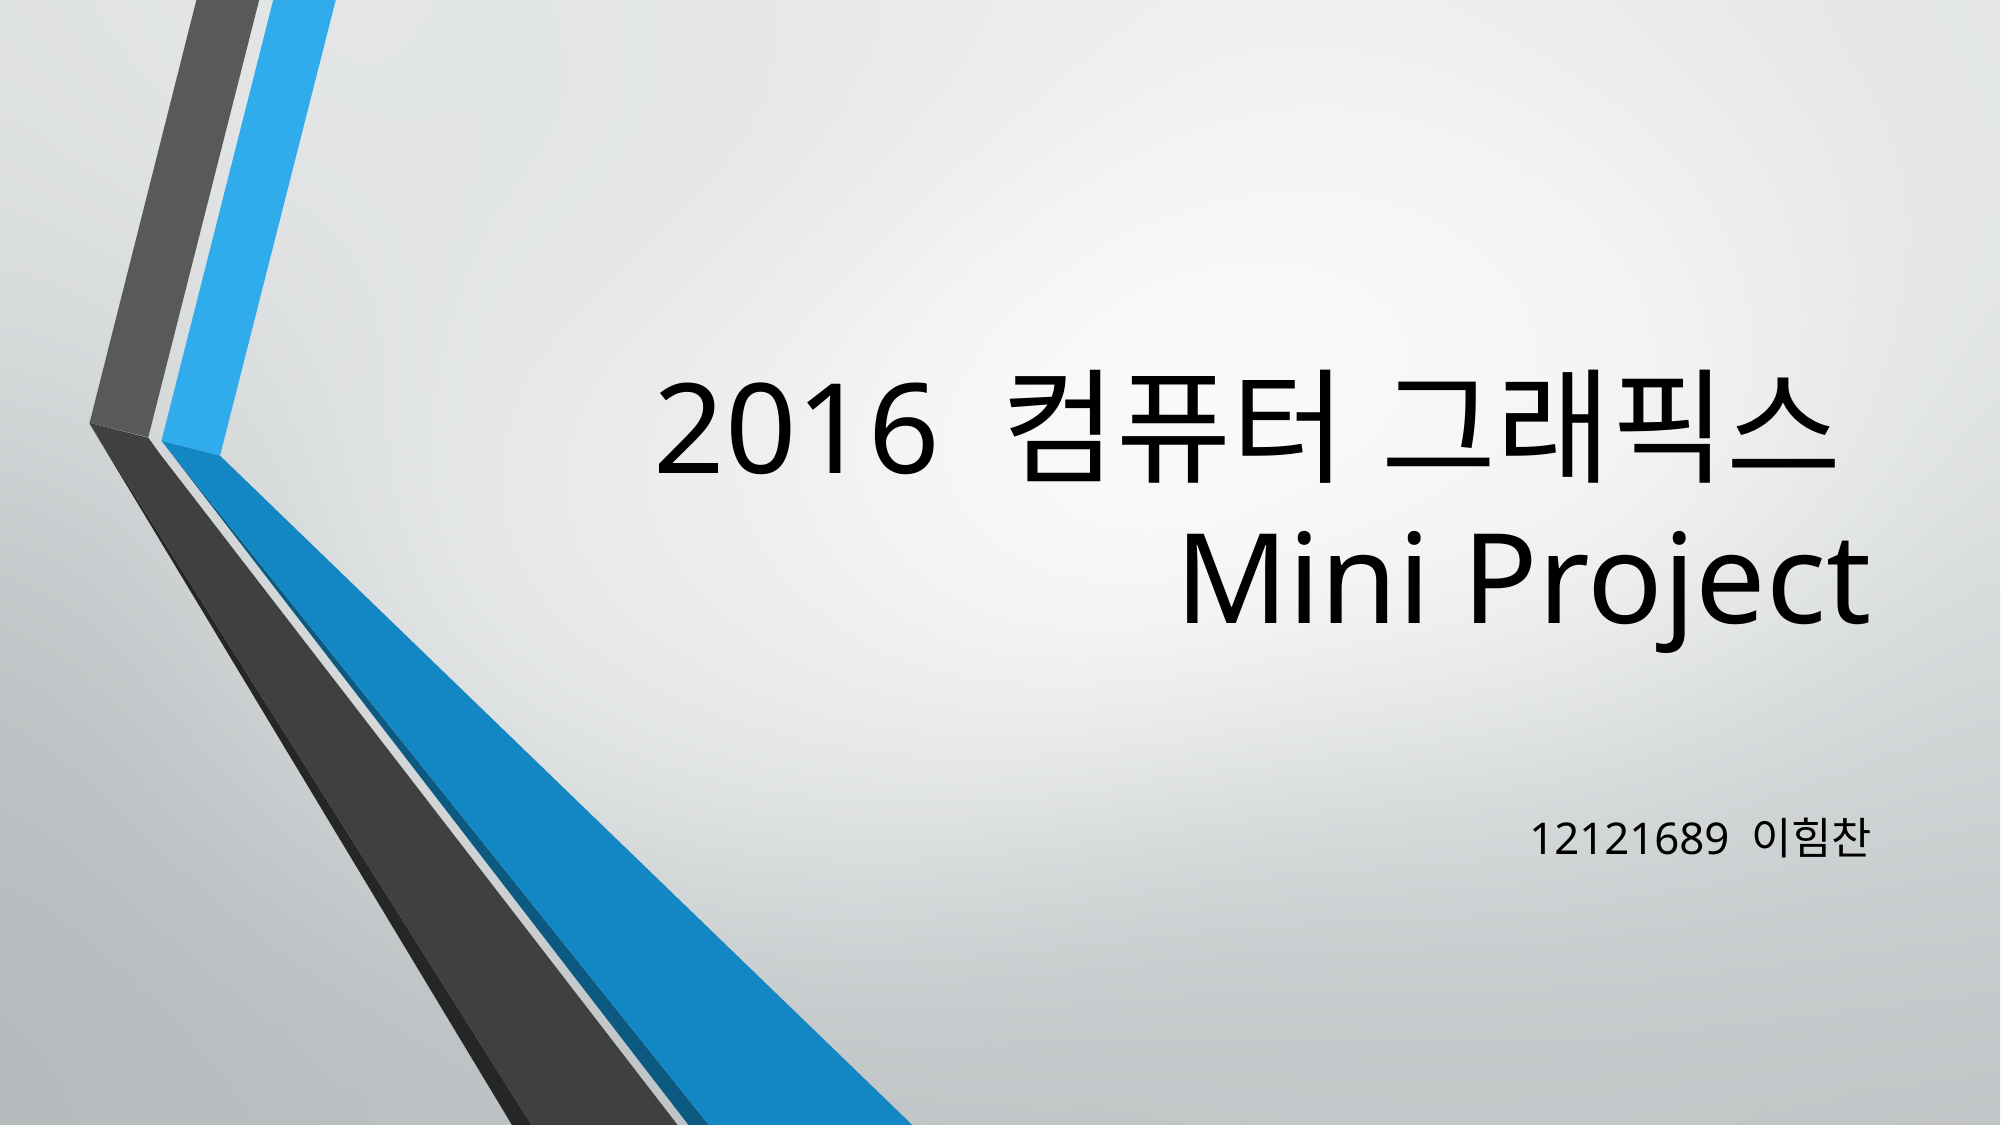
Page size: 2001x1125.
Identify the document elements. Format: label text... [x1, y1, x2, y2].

subtitle 12121689 이힘찬 [740, 655, 1887, 884]
title 2016 컴퓨터 그래픽스Mini Project [480, 226, 1887, 656]
